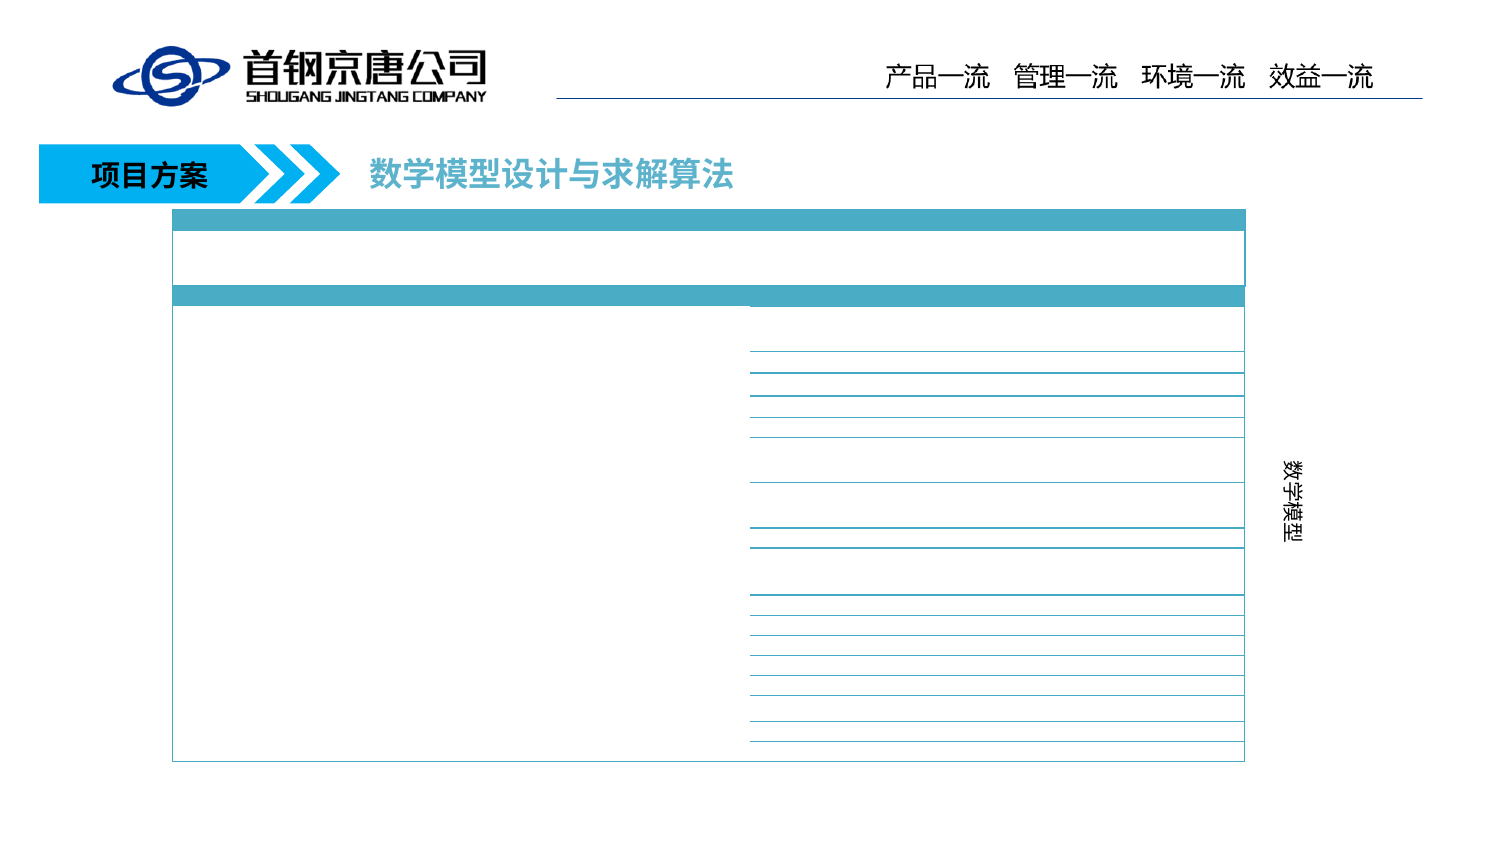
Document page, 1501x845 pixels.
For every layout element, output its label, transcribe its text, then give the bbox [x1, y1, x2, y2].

text_box [287, 142, 343, 206]
text_box 数学模型设计与求解算法 [354, 146, 810, 201]
text_box [36, 142, 249, 206]
text_box [252, 142, 307, 206]
text_box 项目方案 [76, 150, 255, 198]
text_box 数学模型 [1258, 445, 1314, 562]
text_box [255, 156, 272, 192]
picture [110, 32, 1483, 119]
